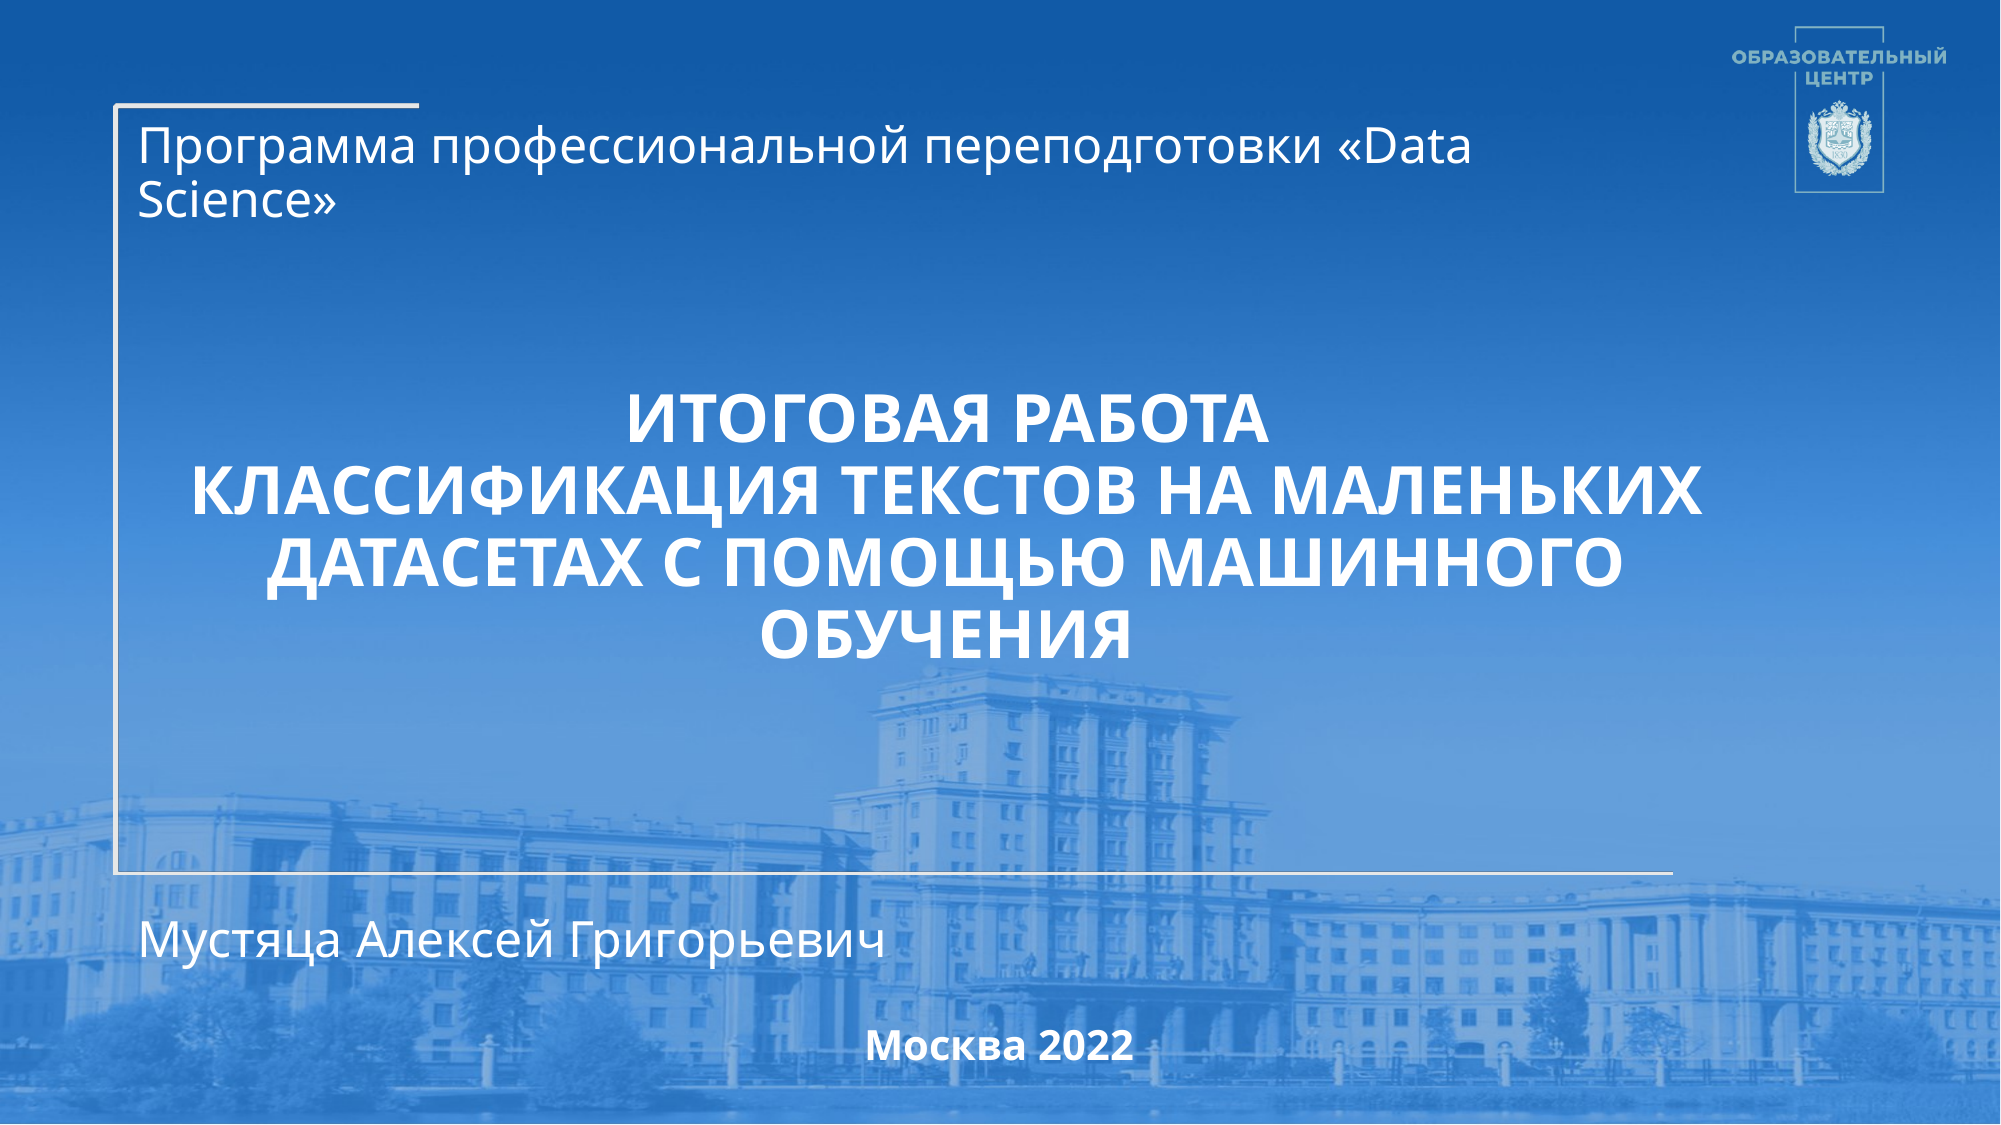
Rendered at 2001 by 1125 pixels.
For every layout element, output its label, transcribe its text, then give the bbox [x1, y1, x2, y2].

text_box Москва 2022 [6, 1011, 1994, 1077]
subtitle Программа профессиональной переподготовки «Data Science» [122, 112, 1674, 209]
title ИТОГОВАЯ РАБОТА КЛАССИФИКАЦИЯ ТЕКСТОВ НА МАЛЕНЬКИХ ДАТАСЕТАХ С ПОМОЩЬЮ МАШИННОГО ОБУЧЕНИЯ [138, 302, 1756, 681]
title Мустяца Алексей Григорьевич [122, 898, 1630, 976]
picture [0, 0, 2001, 1125]
